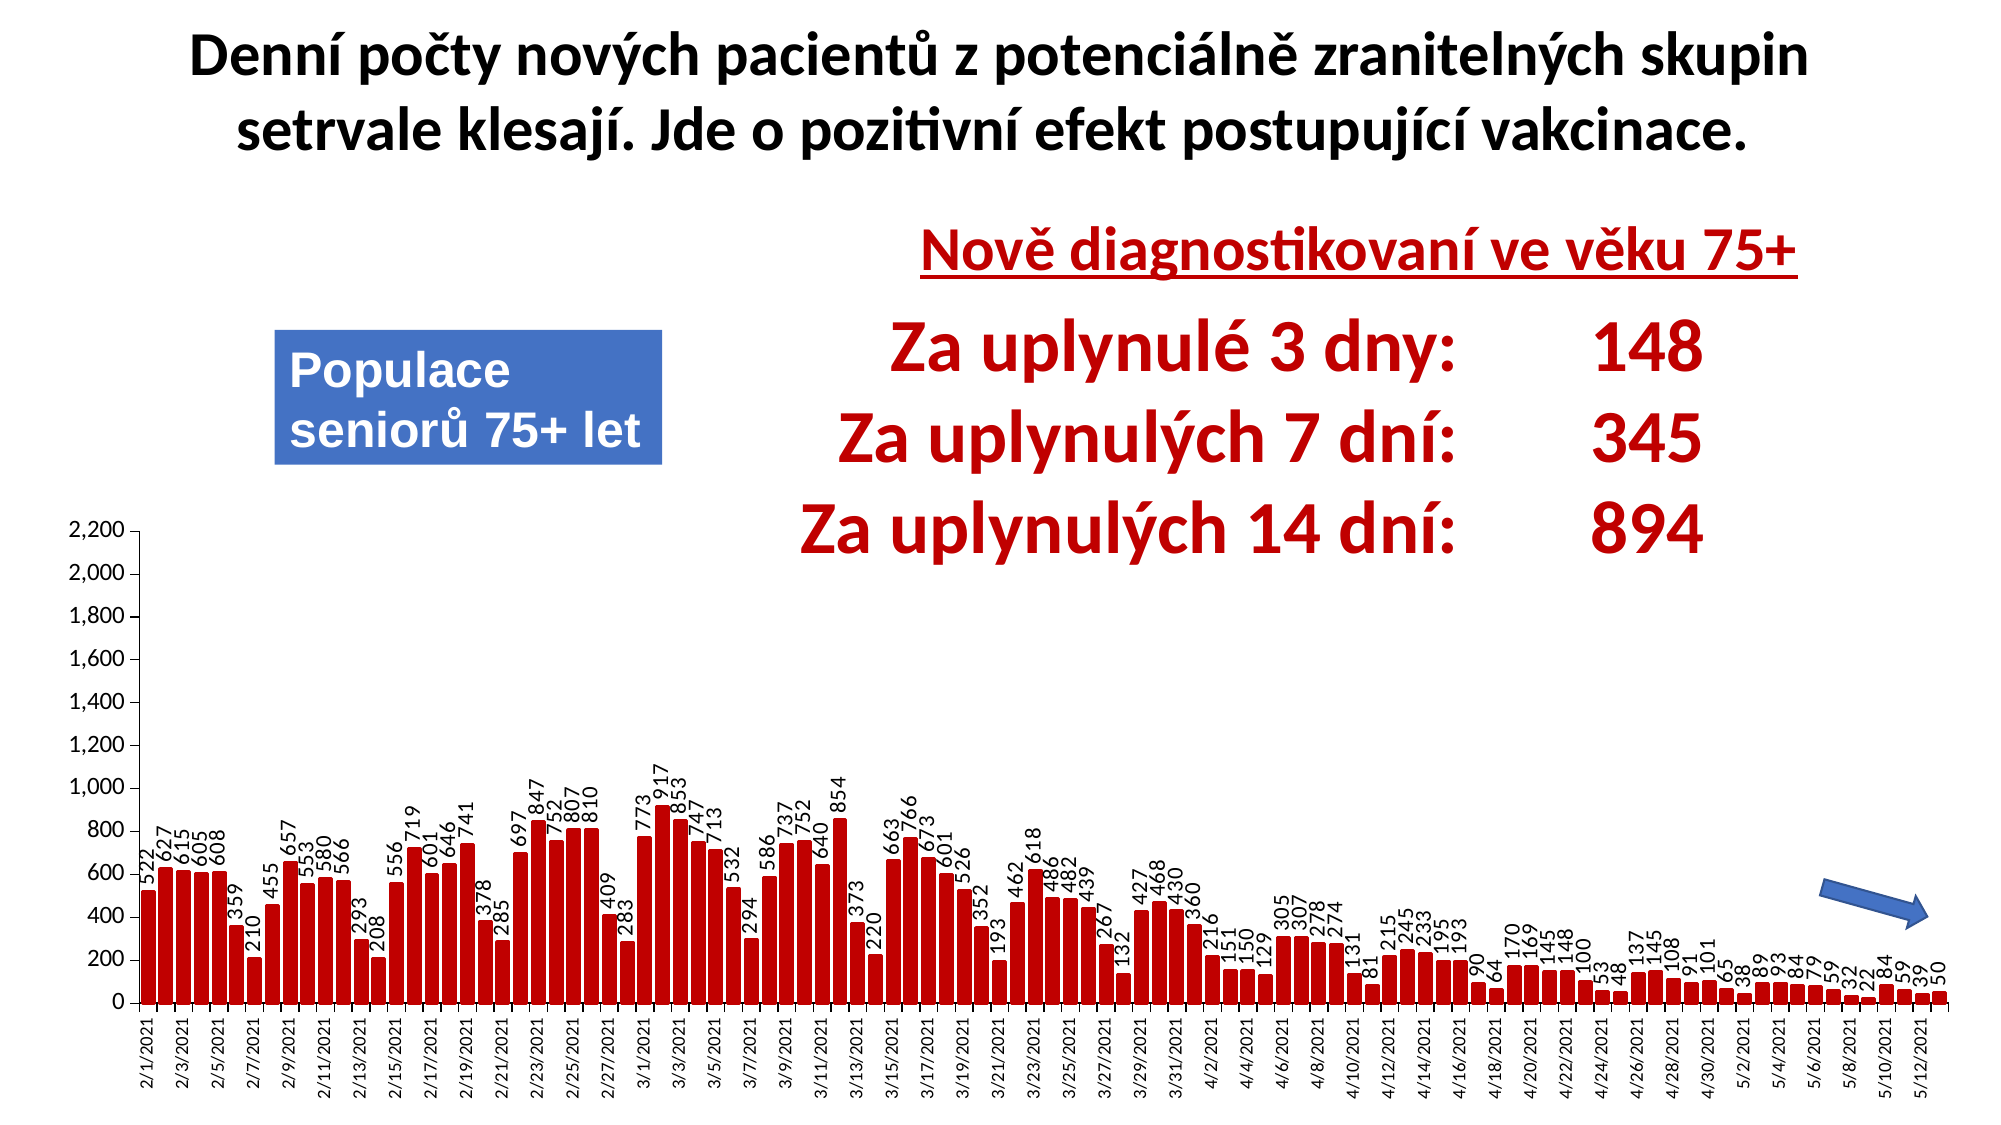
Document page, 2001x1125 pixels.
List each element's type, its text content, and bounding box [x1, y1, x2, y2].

table_cell Za uplynulých 7 dní: [755, 398, 1460, 463]
table_header Nově diagnostikovaní ve věku 75+ [755, 216, 1835, 306]
chart [15, 463, 1990, 1125]
text_box Populace seniorů 75+ let [274, 329, 663, 463]
table_cell 345 [1460, 398, 1835, 463]
text_box Denní počty nových pacientů z potenciálně zranitelných skupin setrvale klesají. Jde o pozitivní efekt postupující vakcinace. [70, 5, 1932, 170]
table_cell 148 [1460, 306, 1835, 398]
table_cell Za uplynulé 3 dny: [755, 306, 1460, 398]
